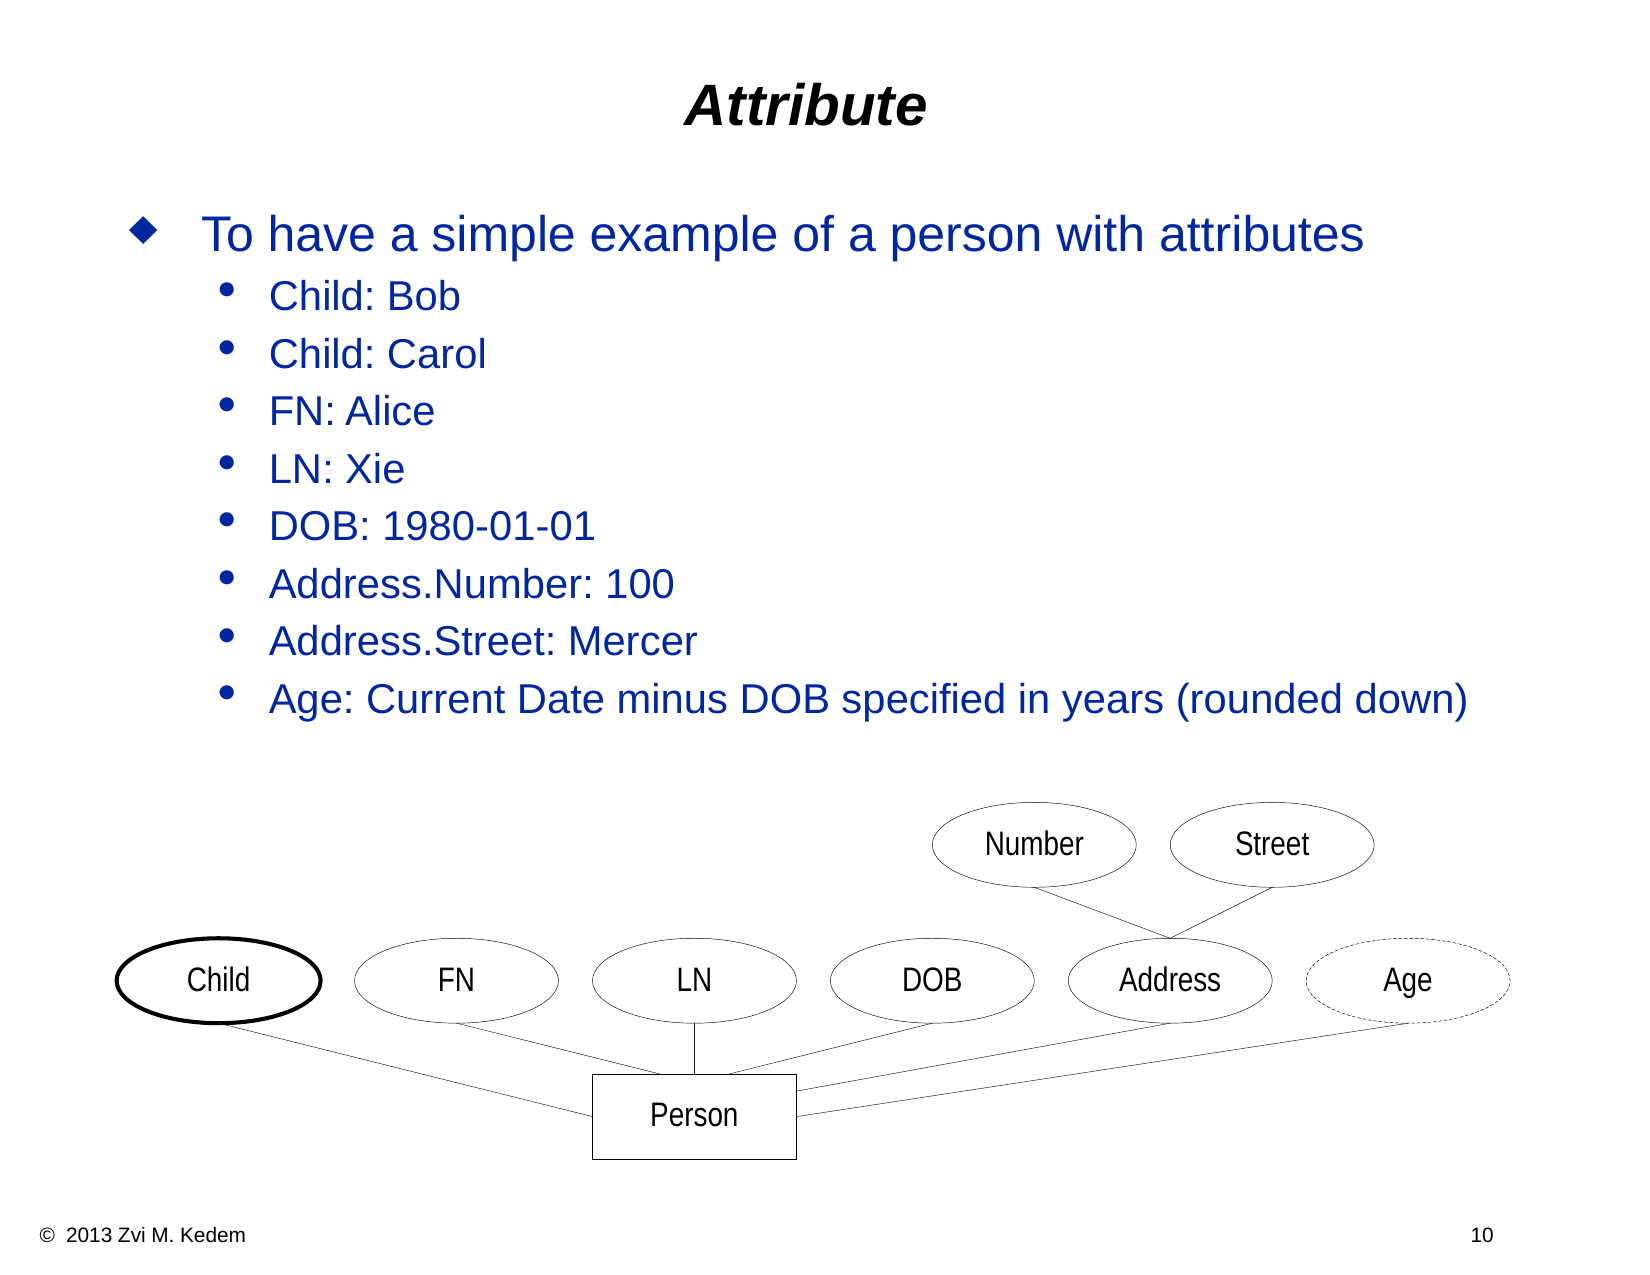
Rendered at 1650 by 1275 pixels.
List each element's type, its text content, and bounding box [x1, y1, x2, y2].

title Attribute [111, 36, 1501, 176]
list To have a simple example of a person with attributes Child: Bob Child: Carol FN: Alice LN: Xie DOB: 1980-01-01 Address.Number: 100 Address.Street: Mercer Age: Current Date minus DOB specified in years (rounded down) [111, 199, 1513, 763]
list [112, 799, 1513, 1162]
